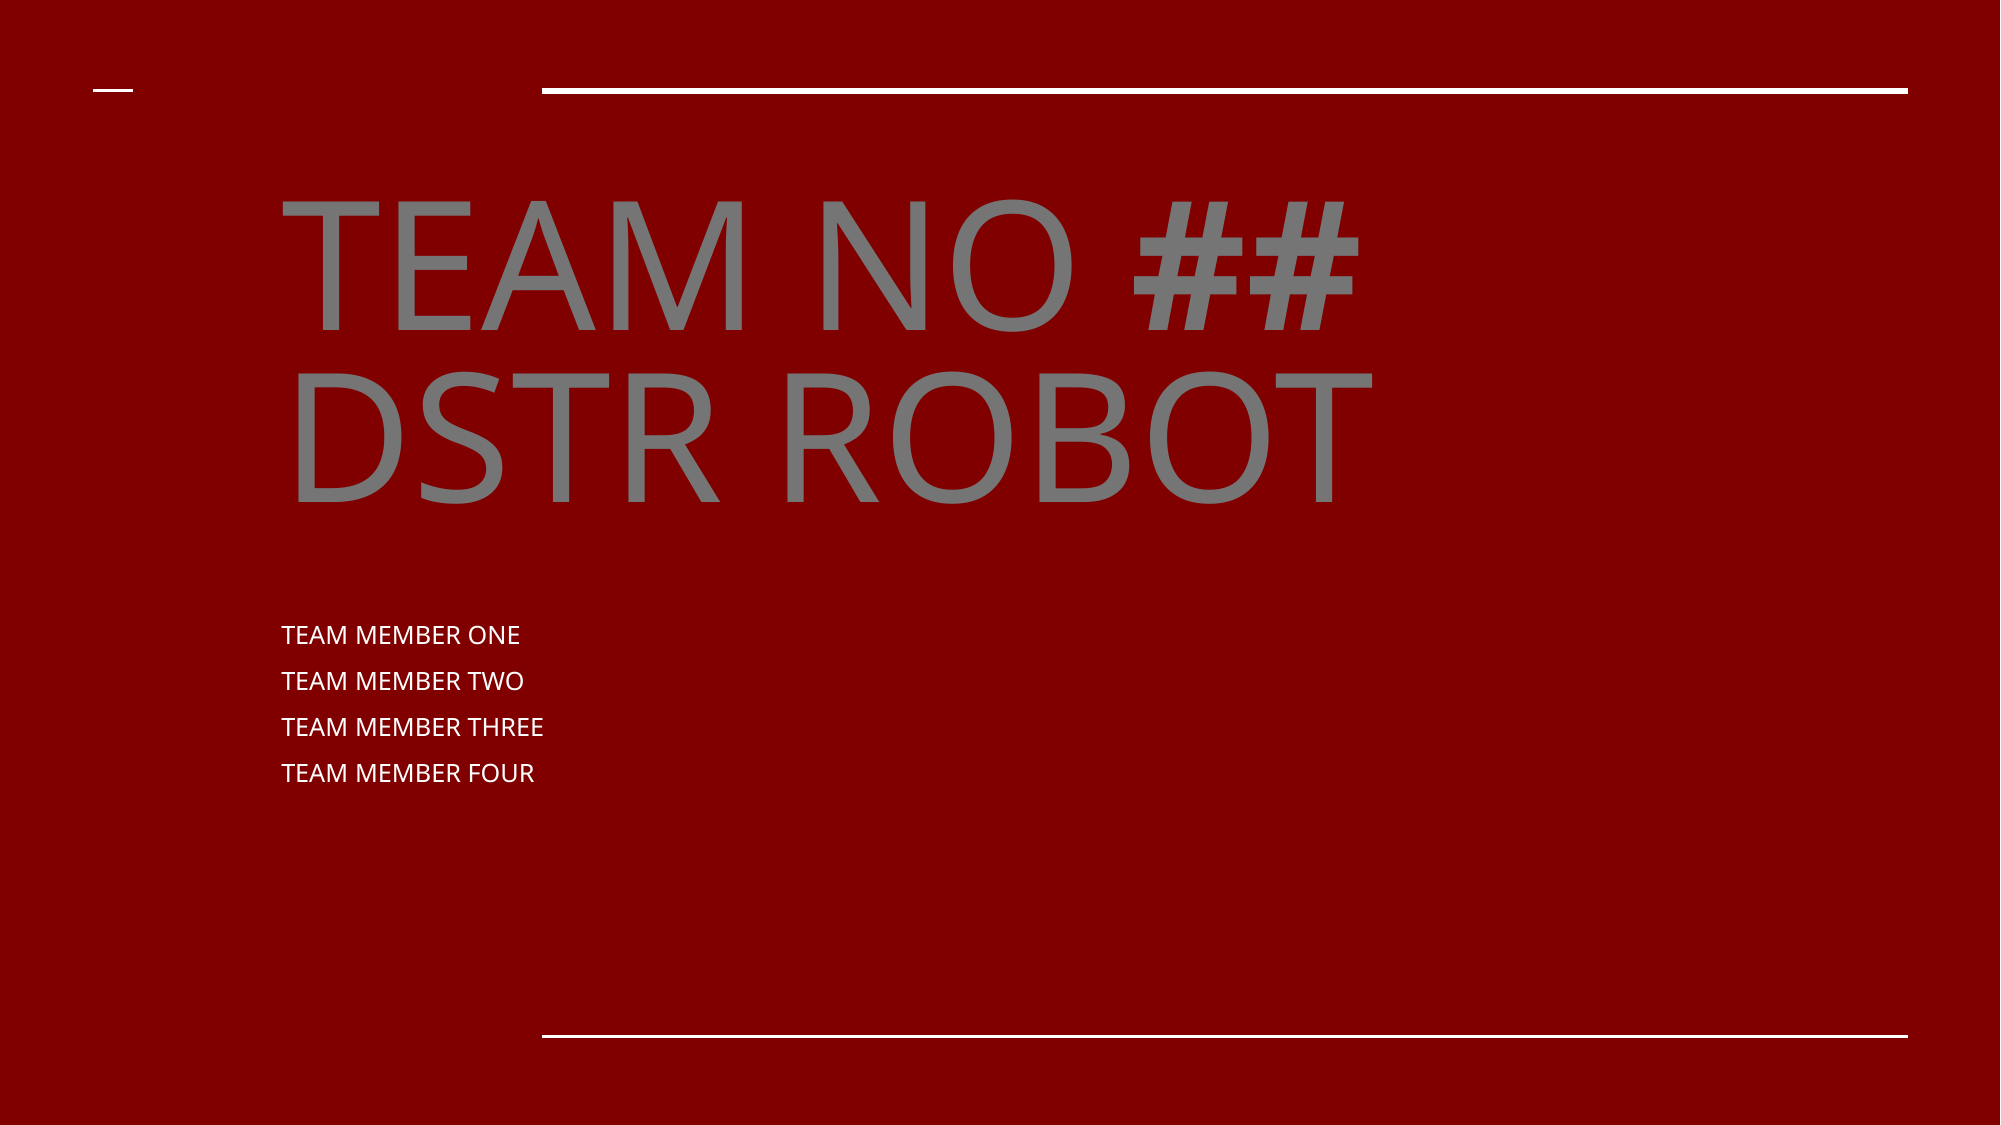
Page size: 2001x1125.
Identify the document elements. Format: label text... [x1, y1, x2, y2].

title TEAM NO ## DSTR ROBOT [266, 201, 1573, 529]
subtitle TEAM MEMBER ONE TEAM MEMBER TWO TEAM MEMBER THREE TEAM MEMBER FOUR [266, 619, 1932, 794]
